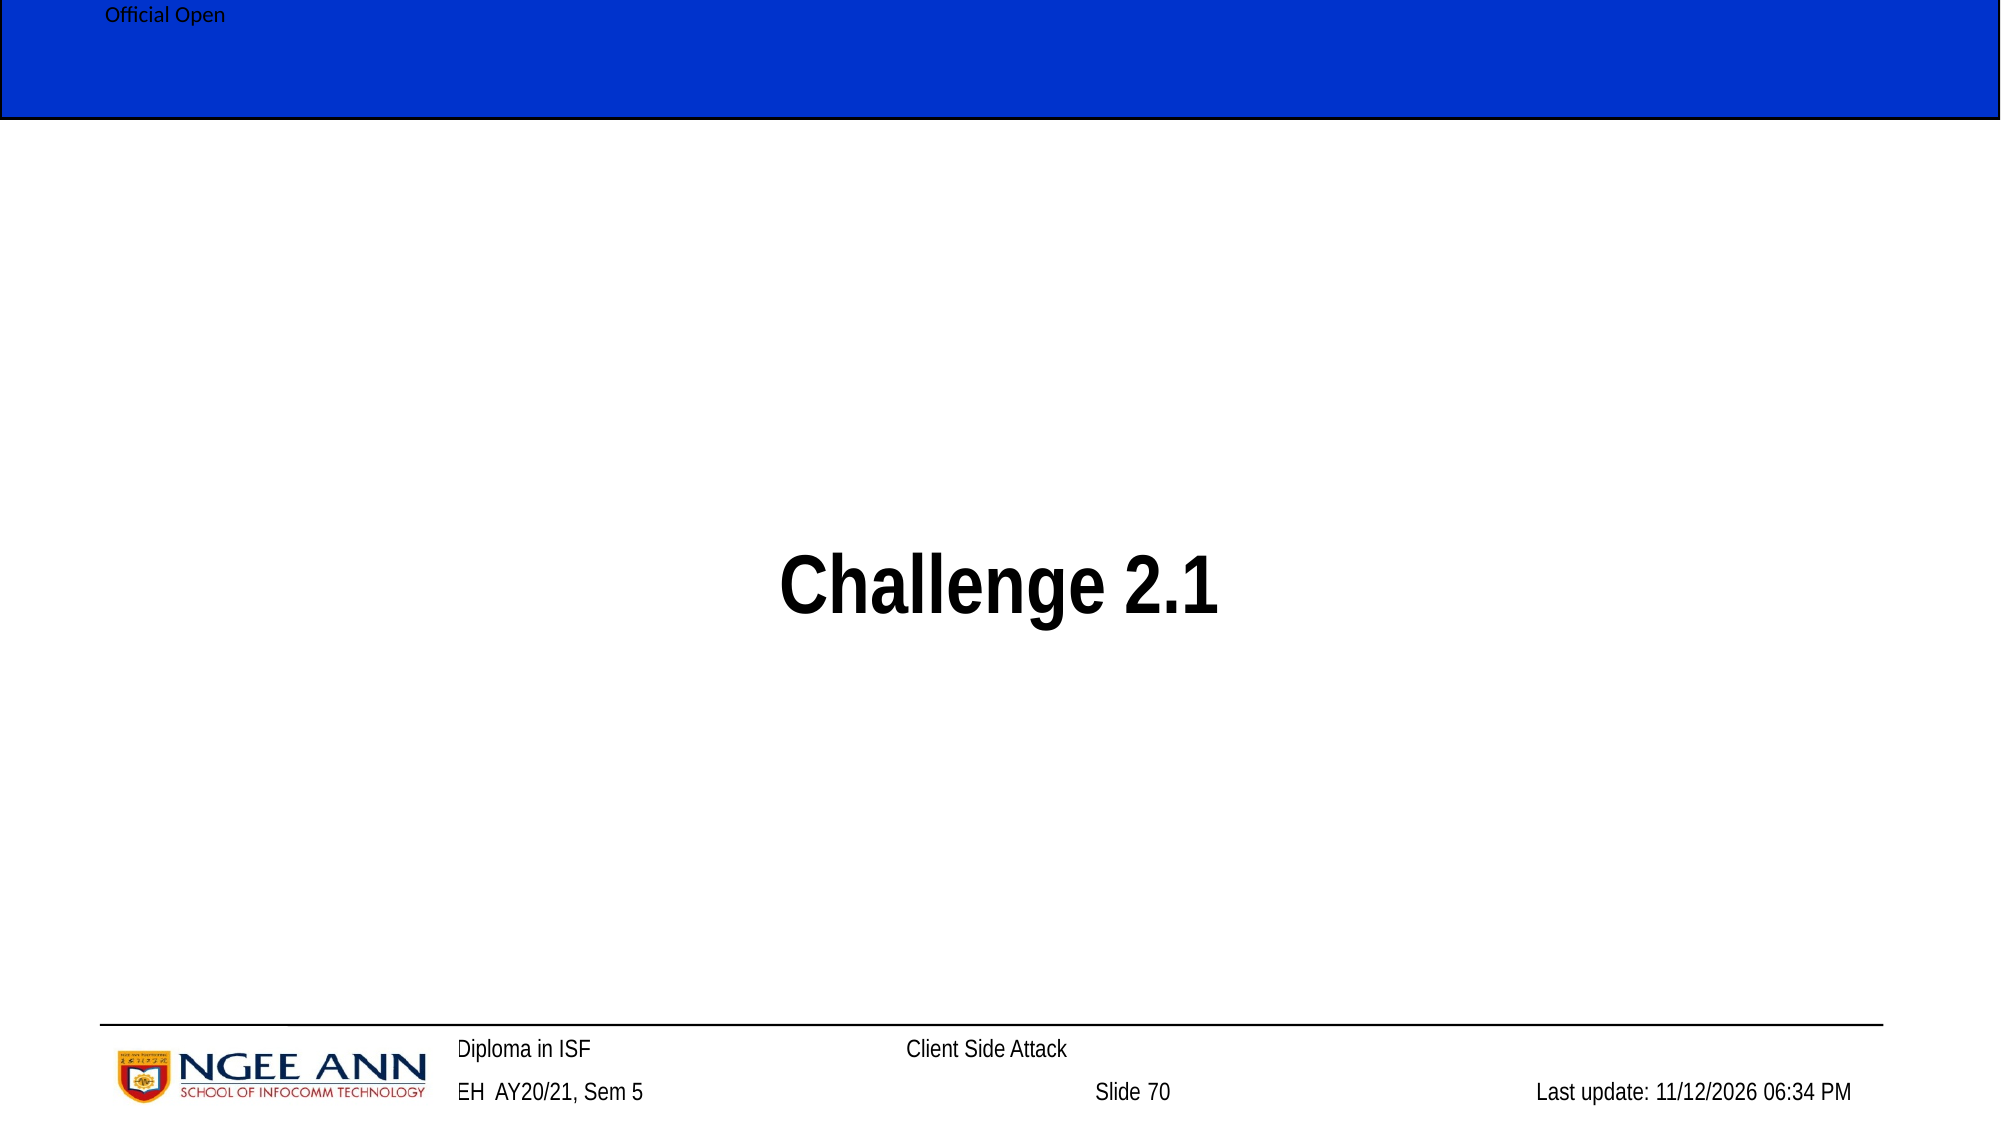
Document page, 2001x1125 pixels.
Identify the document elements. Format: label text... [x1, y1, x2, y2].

list Challenge 2.1 [362, 387, 1638, 638]
picture [83, 1028, 459, 1125]
